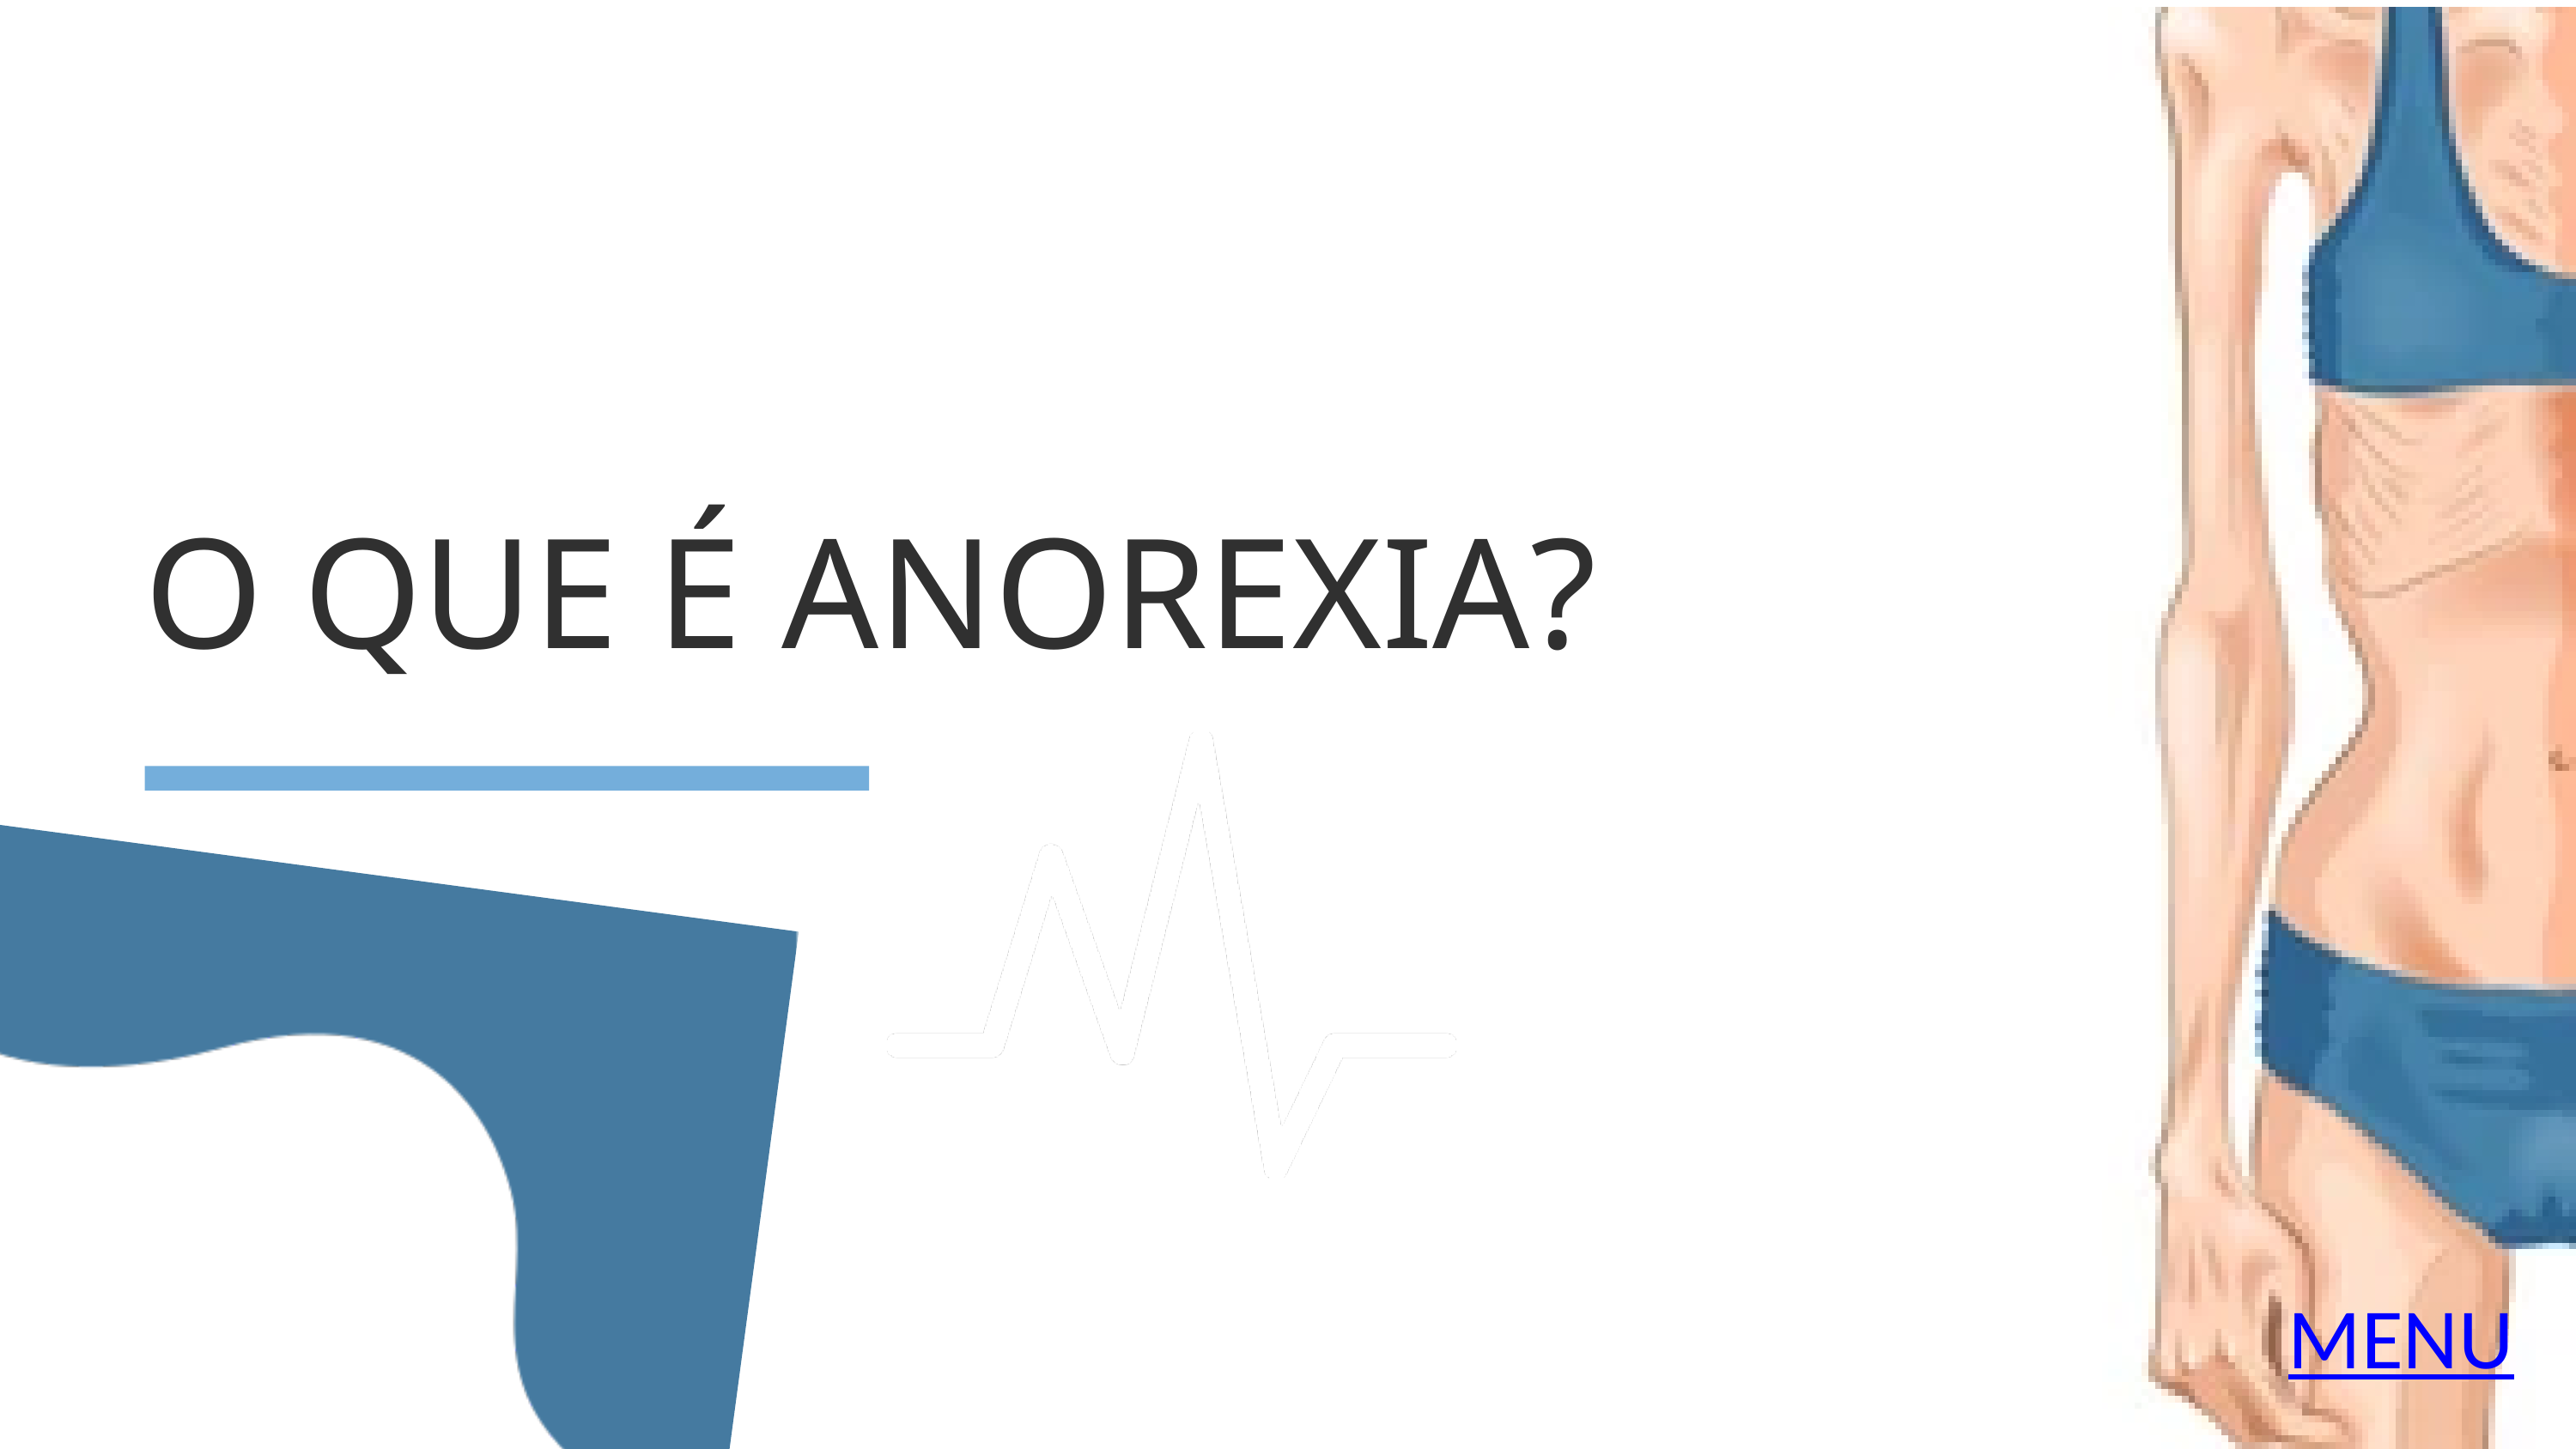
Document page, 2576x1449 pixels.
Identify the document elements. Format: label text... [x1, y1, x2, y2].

text_box [2102, 7, 2576, 1449]
text_box MENU [2275, 1276, 2552, 1392]
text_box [144, 503, 1981, 1222]
text_box [0, 824, 759, 1449]
